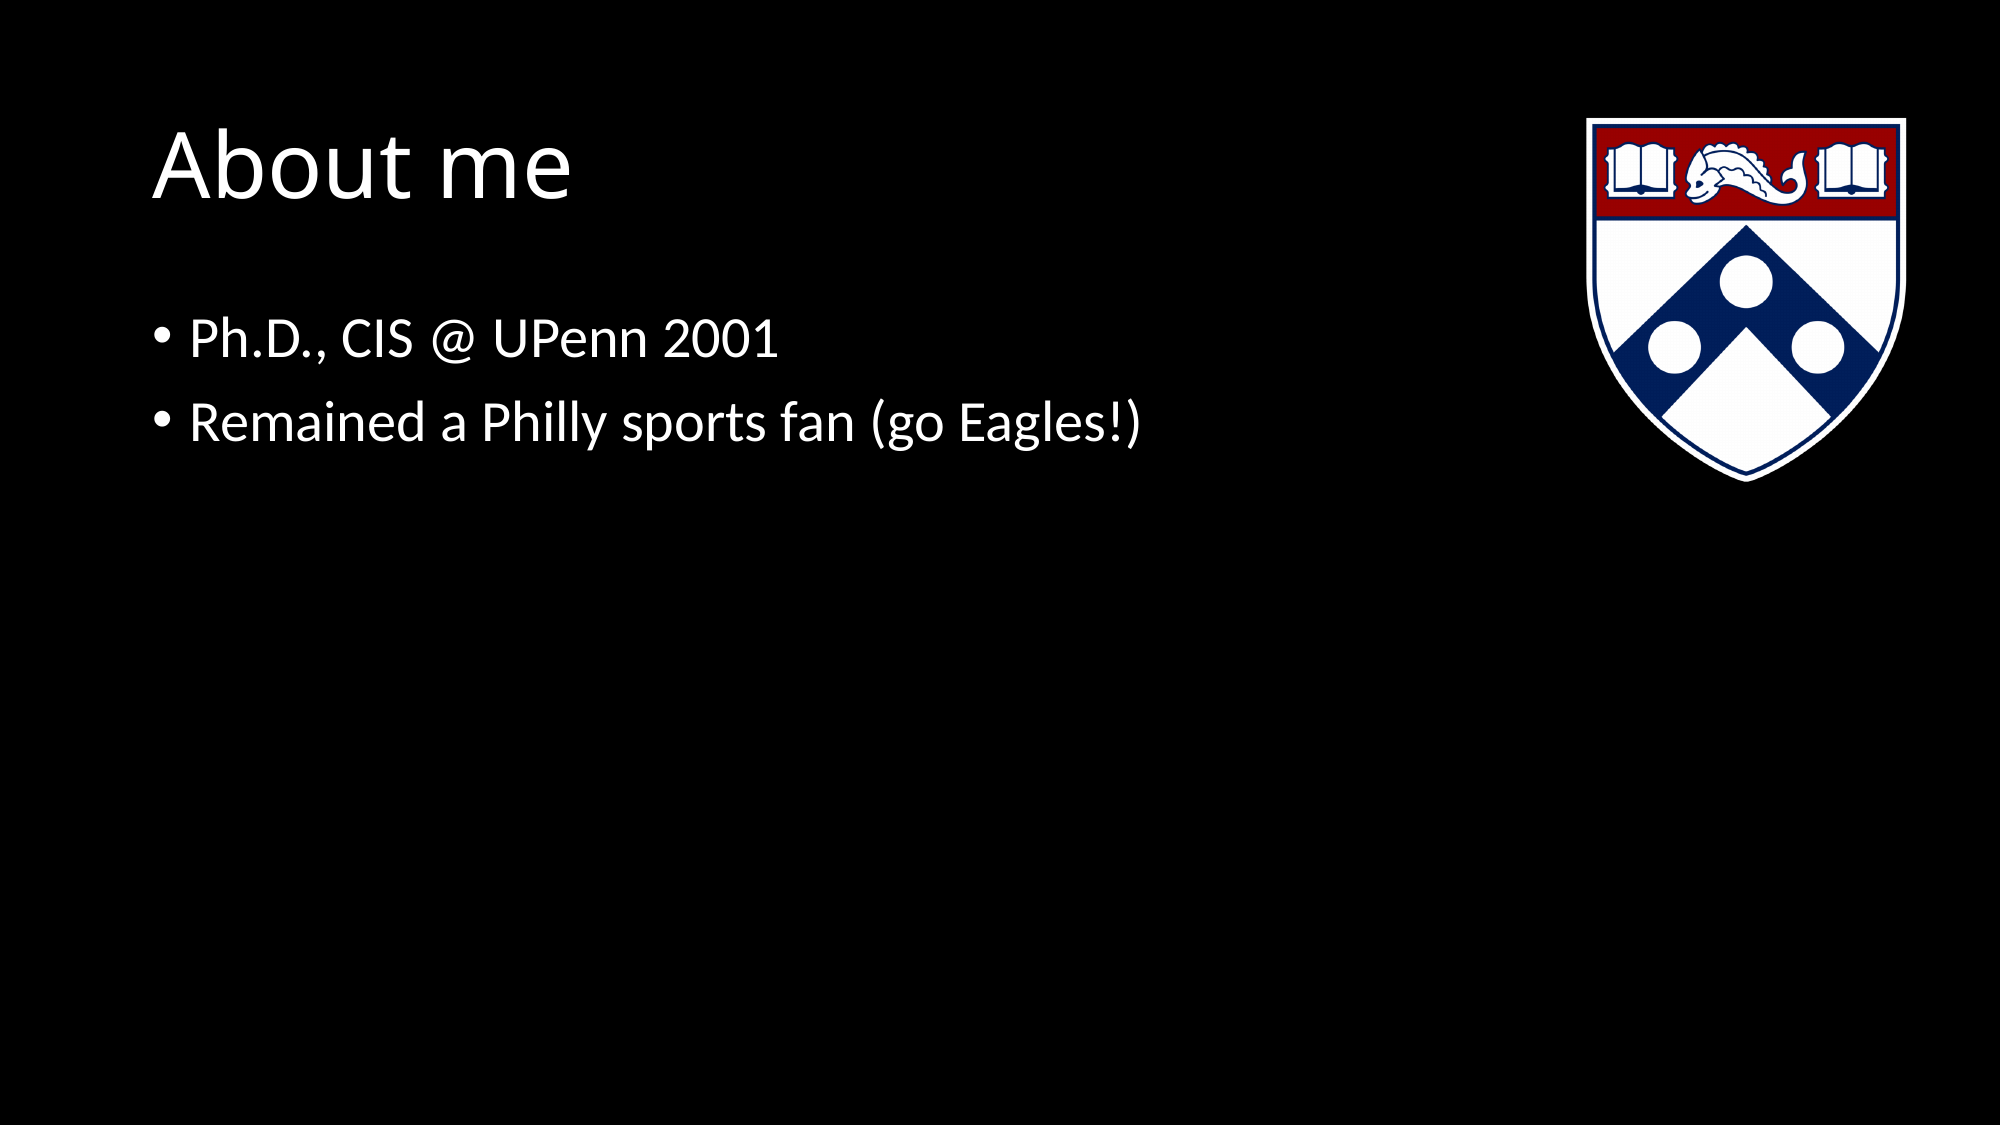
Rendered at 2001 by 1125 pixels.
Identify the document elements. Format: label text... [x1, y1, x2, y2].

title About me [137, 59, 1863, 278]
list Ph.D., CIS @ UPenn 2001 Remained a Philly sports fan (go Eagles!) [137, 299, 1863, 1014]
picture [1405, 72, 2000, 527]
